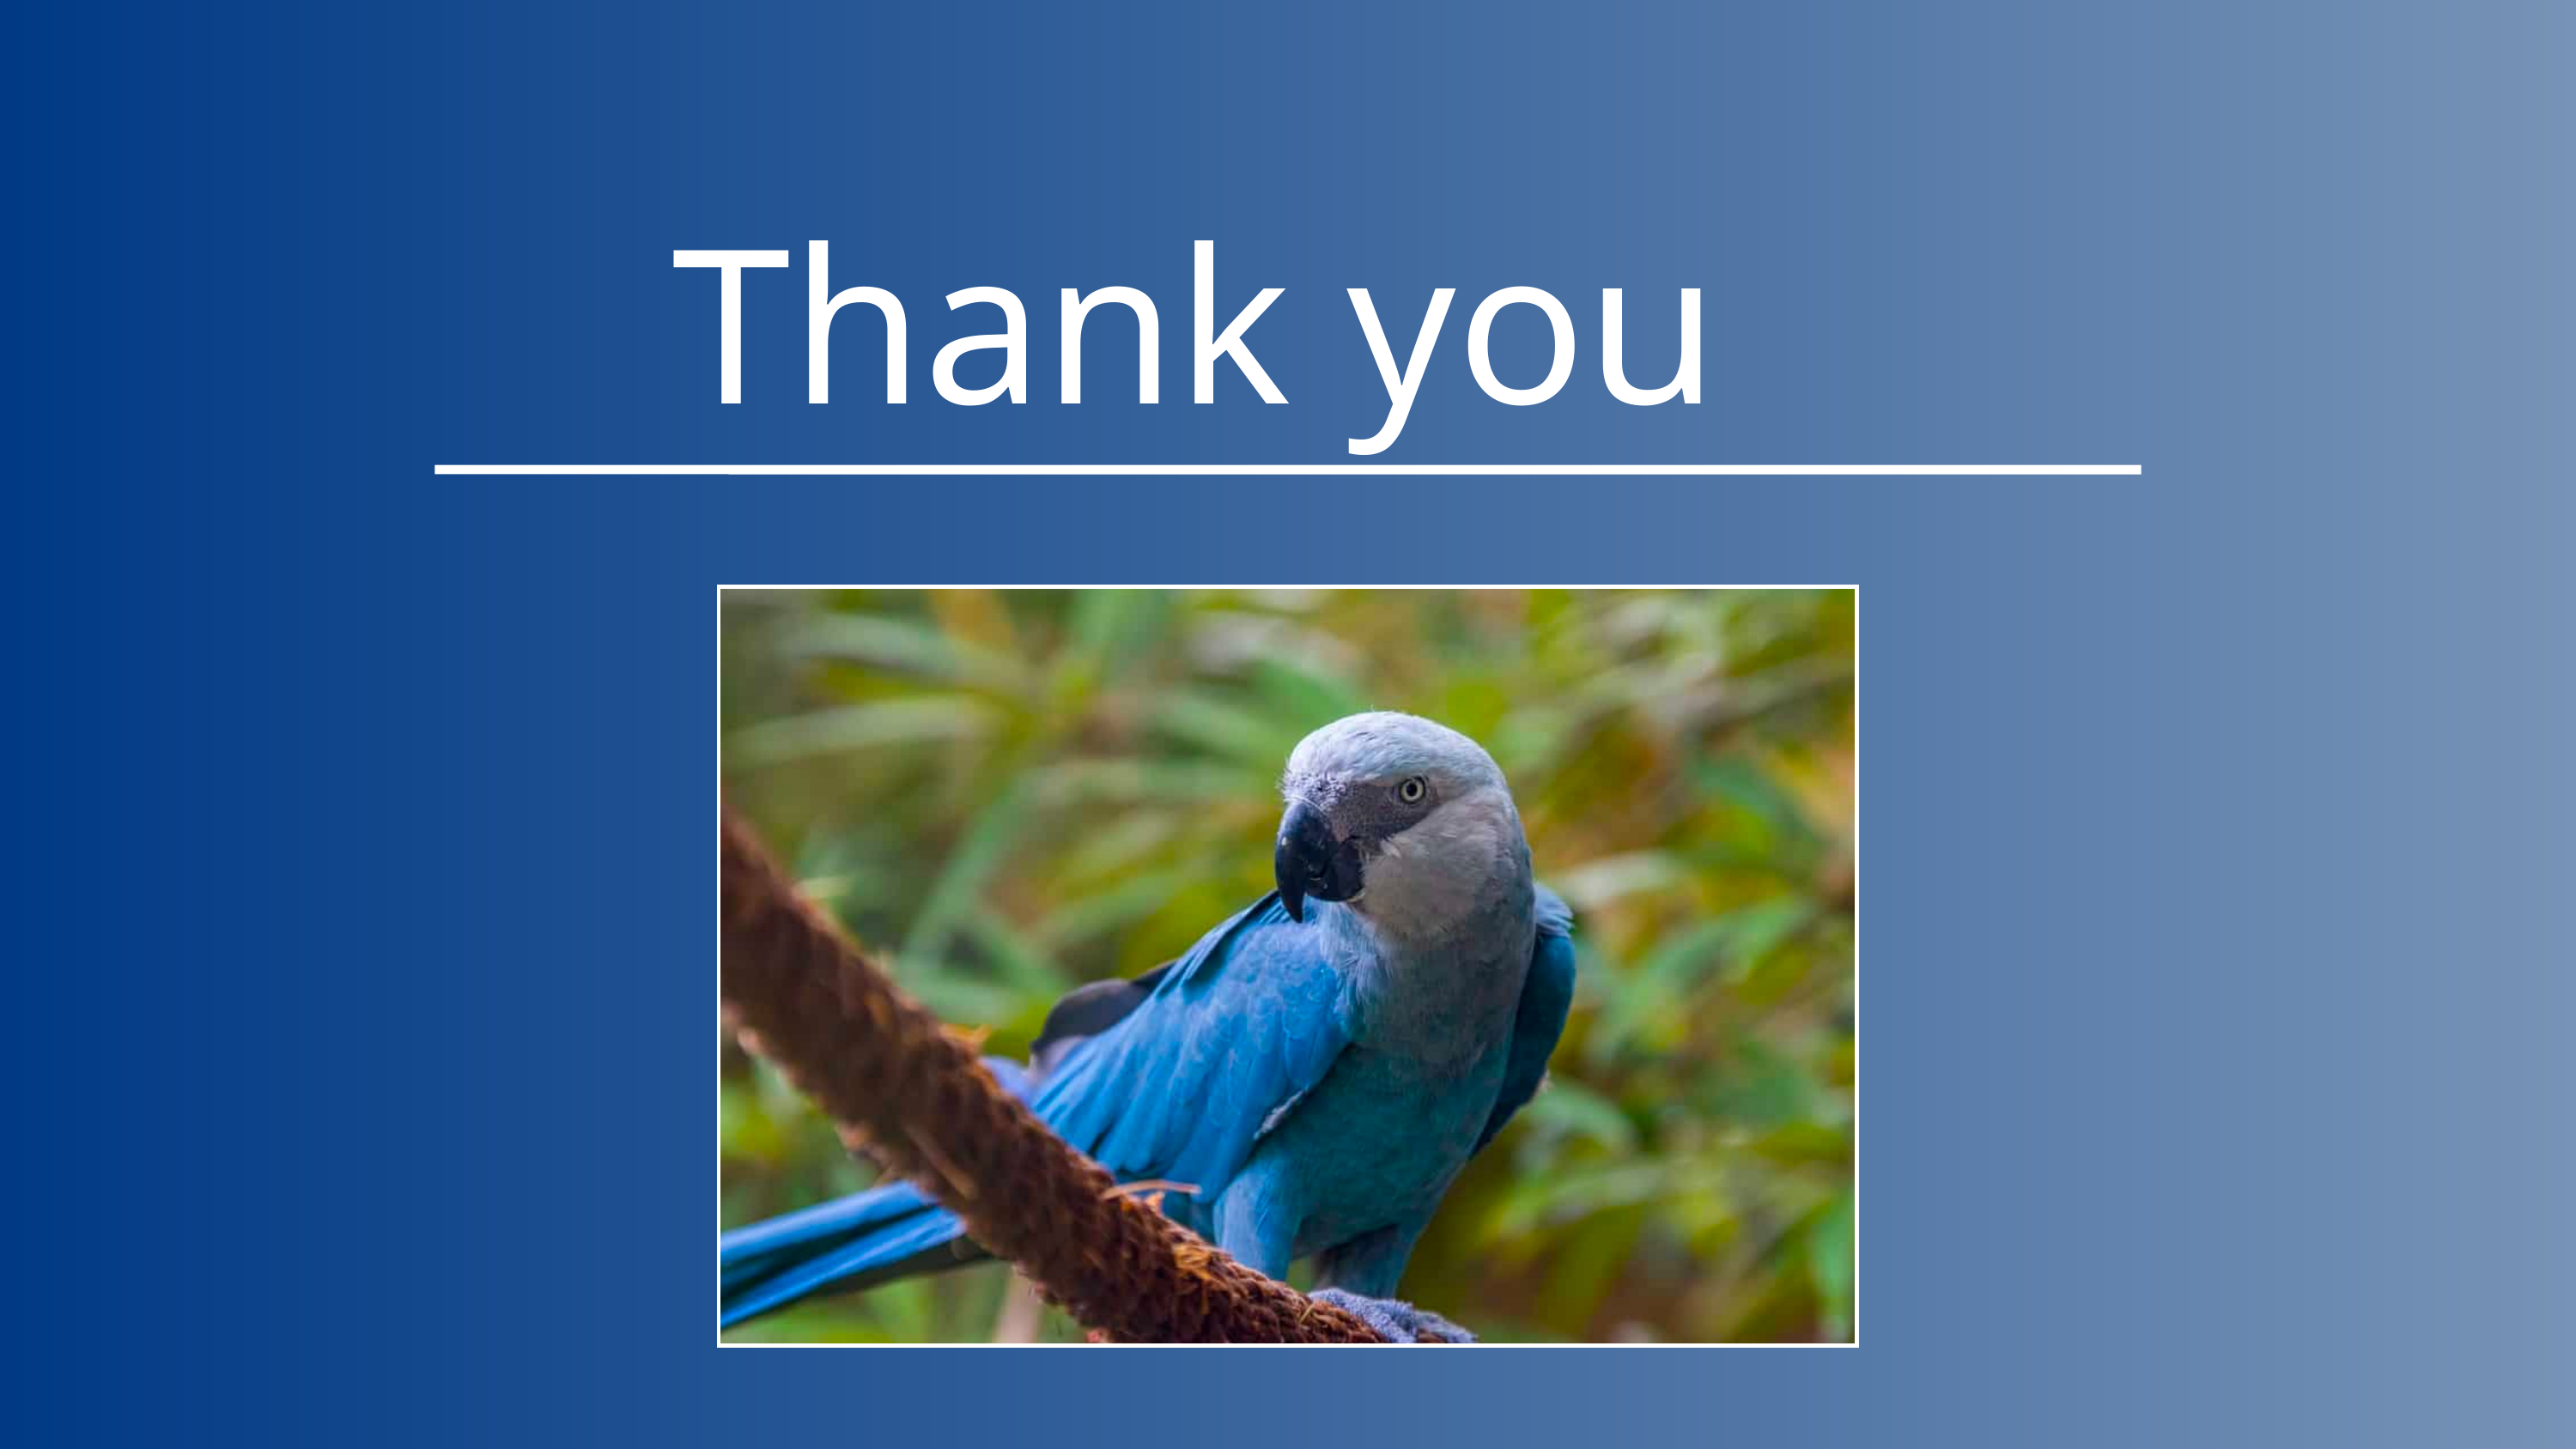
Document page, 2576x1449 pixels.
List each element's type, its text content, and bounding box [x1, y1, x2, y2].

text_box [719, 586, 1857, 1346]
text_box Thank you [671, 146, 1905, 447]
